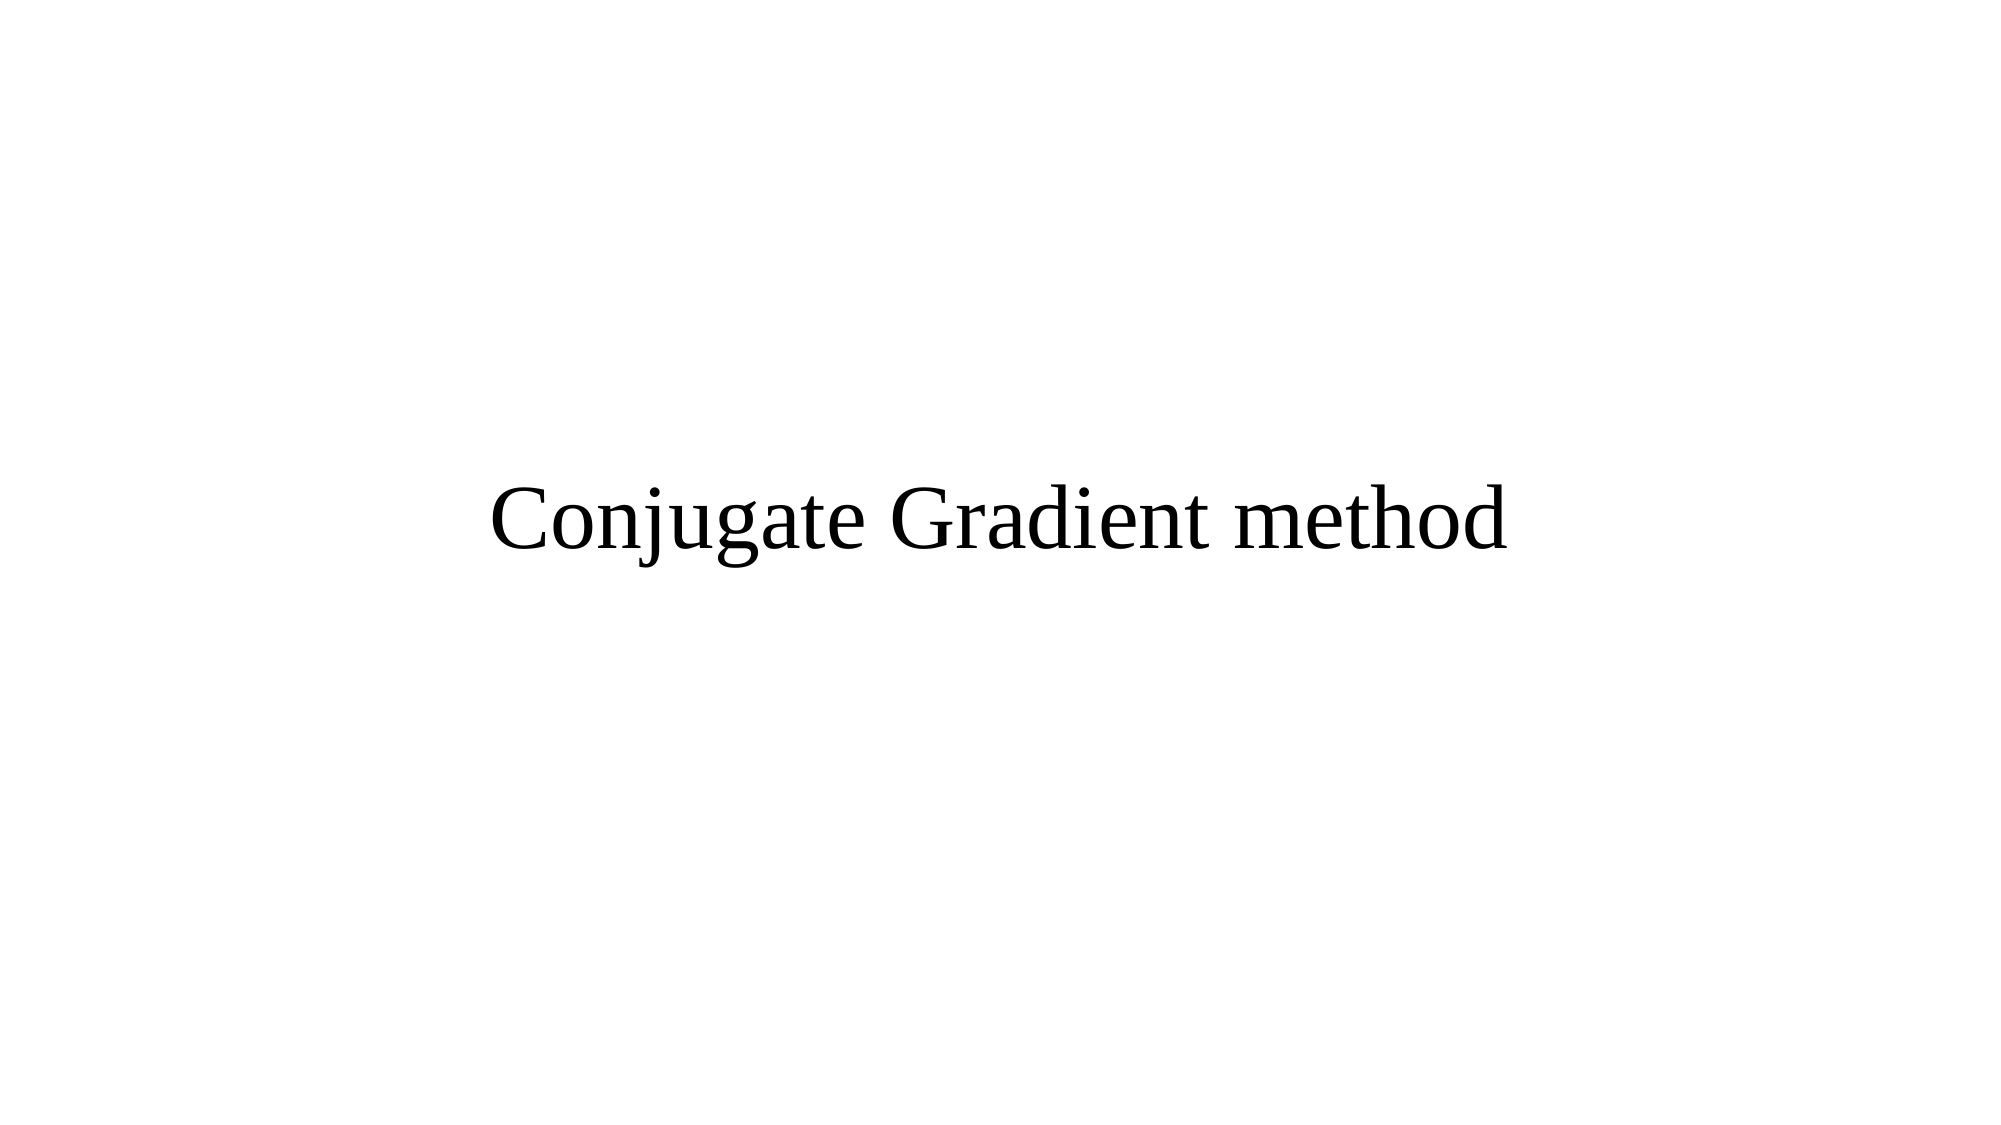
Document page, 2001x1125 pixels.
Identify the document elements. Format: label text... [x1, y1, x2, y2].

title Conjugate Gradient method [249, 184, 1750, 576]
